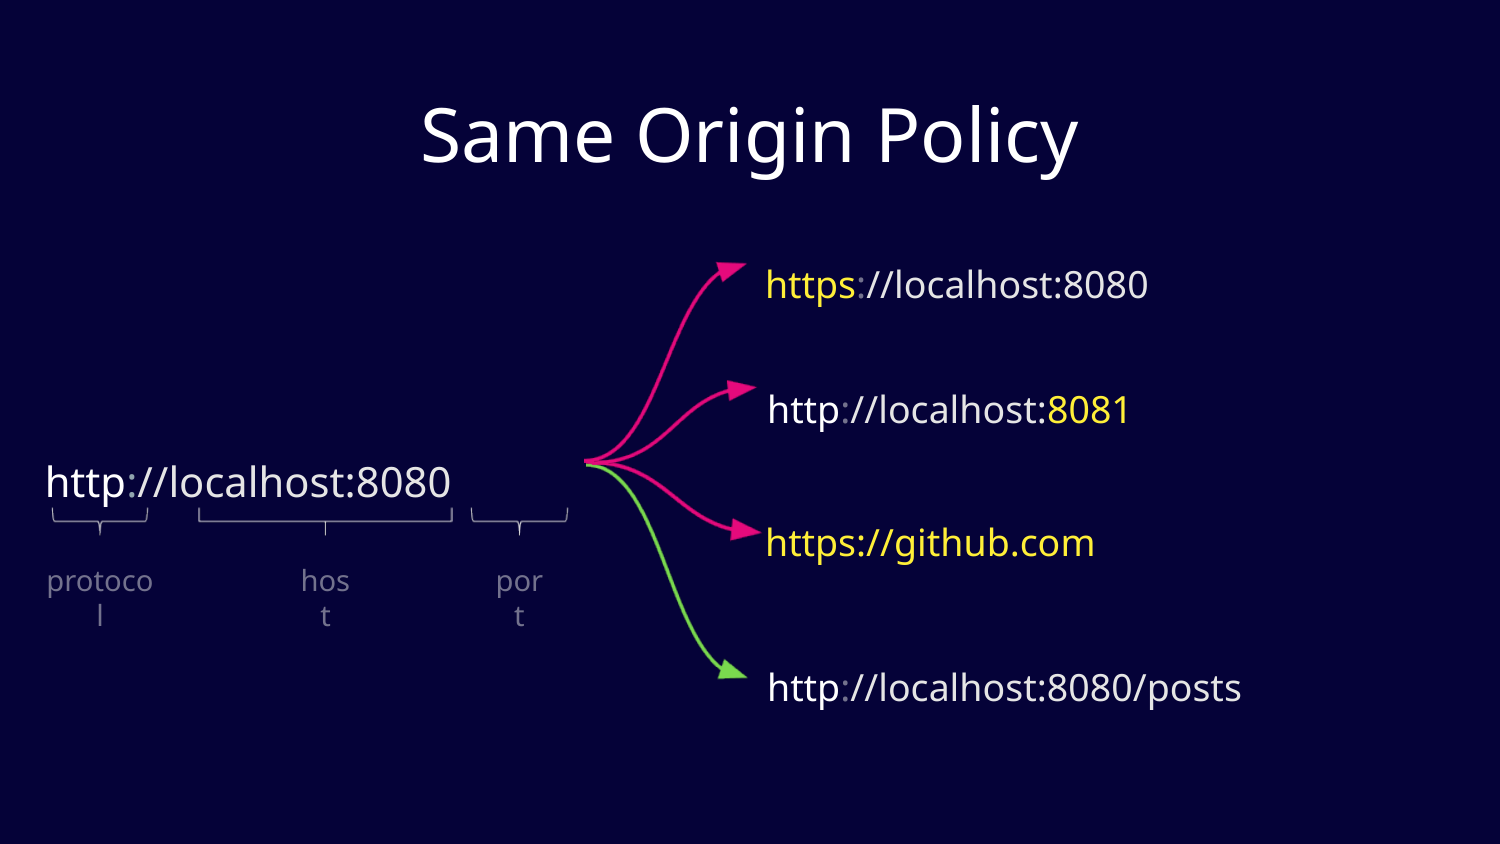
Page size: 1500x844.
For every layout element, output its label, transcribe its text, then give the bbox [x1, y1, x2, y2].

text_box protocol [30, 547, 170, 601]
text_box https://github.com [755, 481, 1330, 576]
picture [198, 507, 453, 537]
text_box port [475, 547, 564, 622]
text_box http://localhost:8081 [754, 348, 1472, 430]
text_box host [281, 547, 370, 613]
text_box http://localhost:8080/posts [752, 626, 1459, 721]
text_box http://localhost:8080 [29, 415, 580, 510]
text_box https://localhost:8080 [750, 223, 1474, 318]
title Same Origin Policy [51, 72, 1449, 167]
picture [583, 260, 765, 680]
picture [470, 507, 569, 537]
picture [50, 507, 150, 537]
